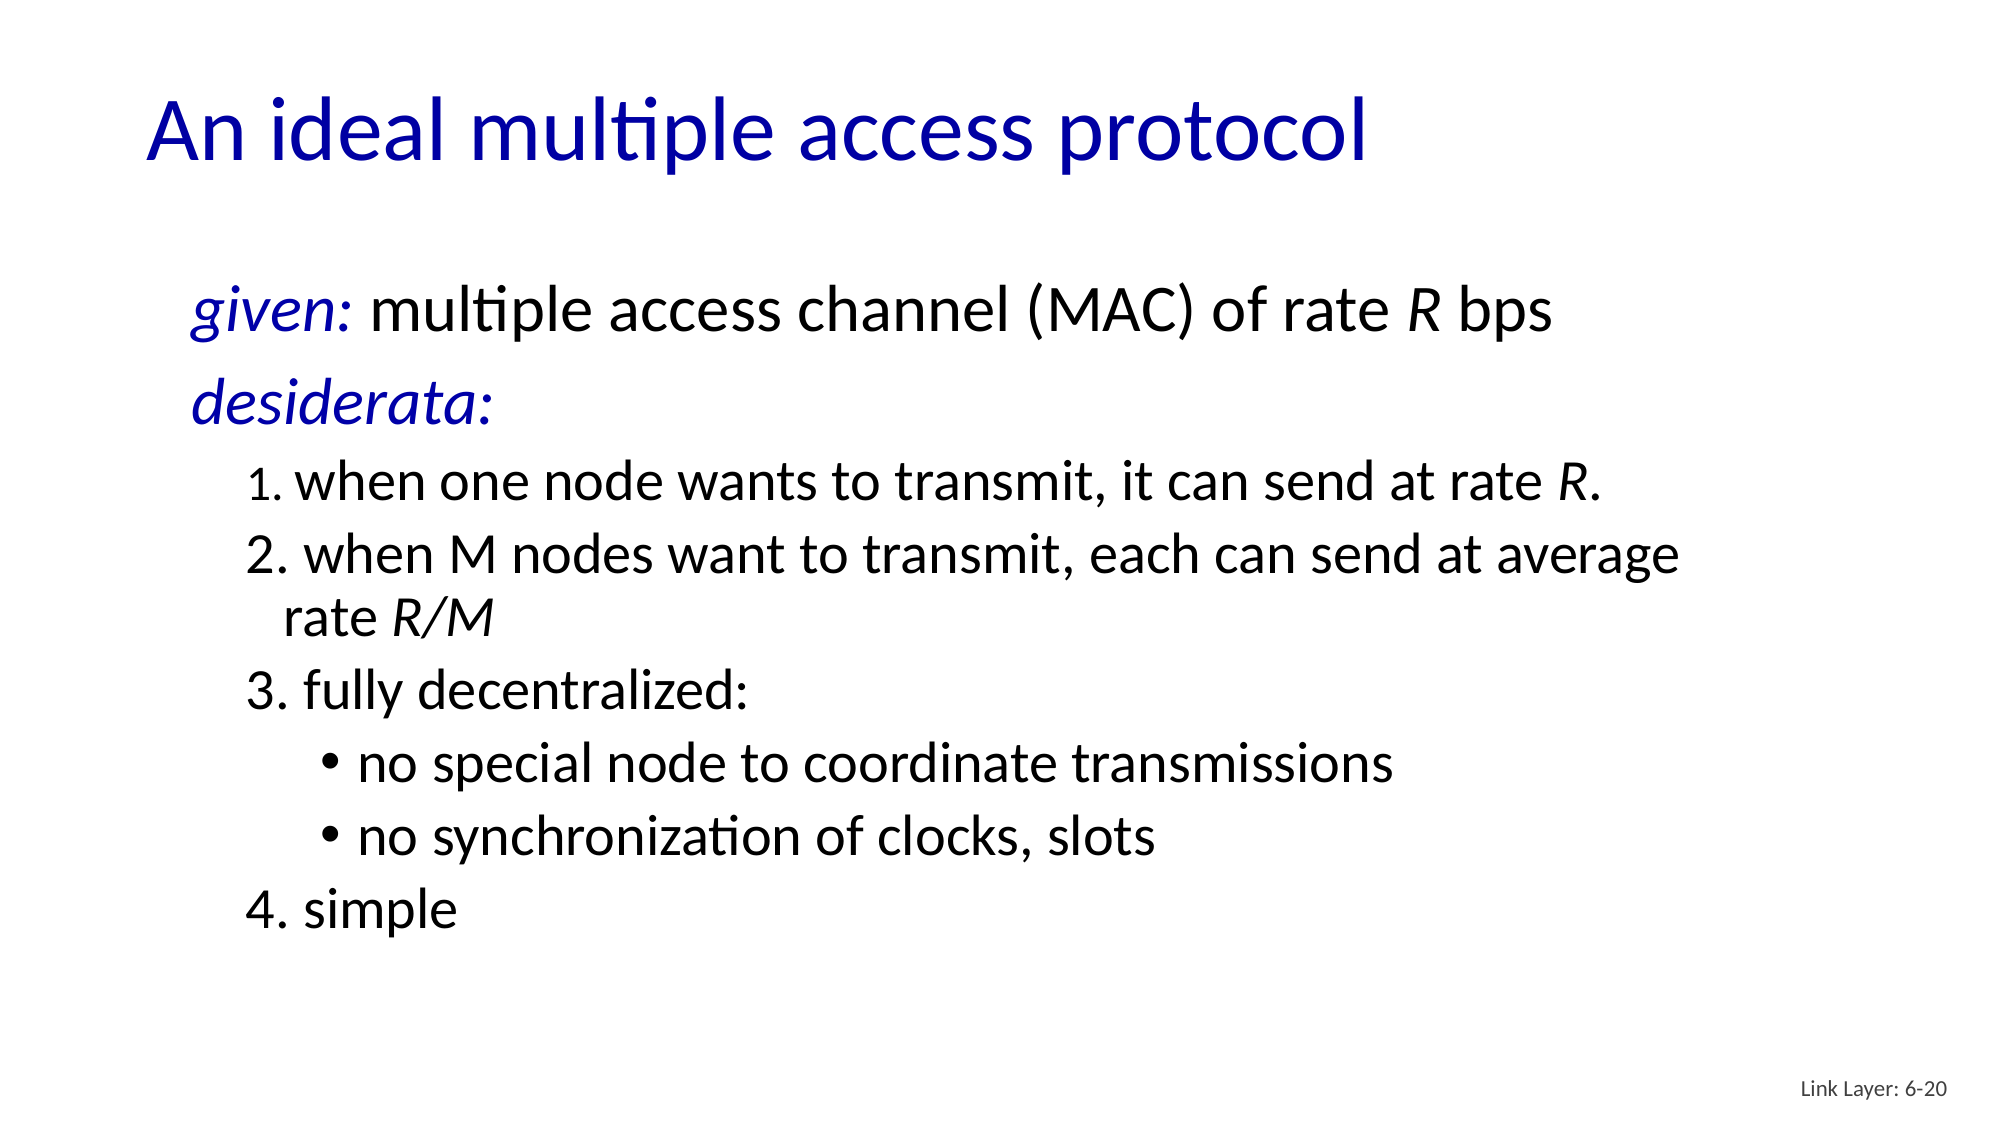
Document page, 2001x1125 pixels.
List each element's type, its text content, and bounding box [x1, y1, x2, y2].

text_box given: multiple access channel (MAC) of rate R bps desiderata: 1. when one node wants to transmit, it can send at rate R. 2. when M nodes want to transmit, each can send at average rate R/M 3. fully decentralized: no special node to coordinate transmissions no synchronization of clocks, slots 4. simple [154, 266, 1805, 1030]
title An ideal multiple access protocol [131, 57, 1857, 205]
slide_number Link Layer: 6-20 [1512, 1056, 1963, 1117]
